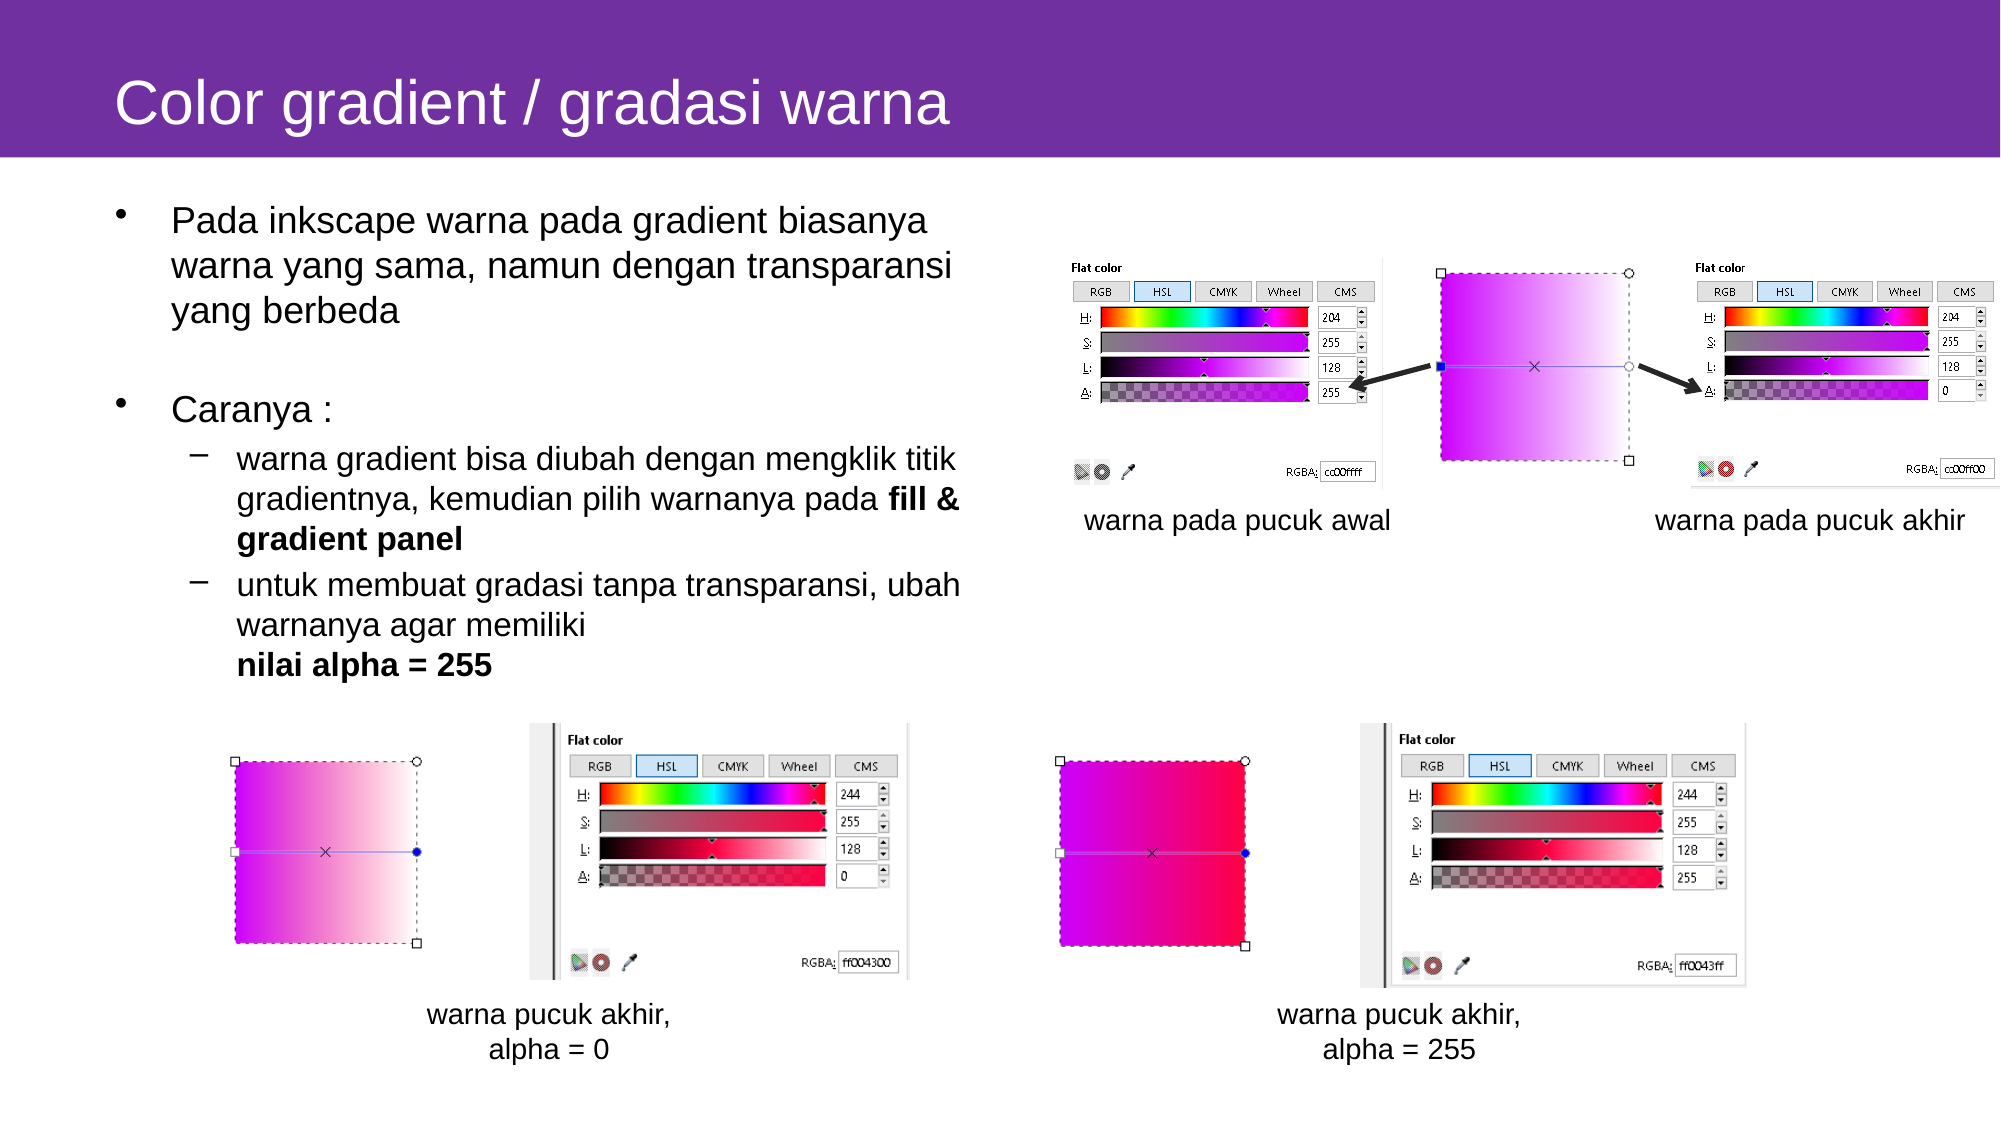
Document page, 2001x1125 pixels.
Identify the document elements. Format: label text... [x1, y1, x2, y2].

text_box warna pucuk akhir, alpha = 255 [1227, 989, 1572, 1073]
picture [1691, 257, 2000, 489]
picture [201, 723, 910, 980]
picture [1409, 237, 1668, 494]
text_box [1348, 365, 1431, 388]
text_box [1638, 365, 1703, 392]
text_box warna pada pucuk awal [1066, 493, 1410, 544]
text_box warna pucuk akhir, alpha = 0 [377, 987, 721, 1073]
picture [1013, 723, 1747, 989]
picture [1064, 257, 1383, 489]
list Pada inkscape warna pada gradient biasanya warna yang sama, namun dengan transparansi yang berbeda Caranya : warna gradient bisa diubah dengan mengklik titik gradientnya, kemudian pilih warnanya pada fill & gradient panel untuk membuat gradasi tanpa transparansi, ubah warnanya agar memiliki nilai alpha = 255 [99, 188, 999, 1006]
title Color gradient / gradasi warna [99, 44, 1901, 155]
text_box warna pada pucuk akhir [1638, 493, 1983, 544]
